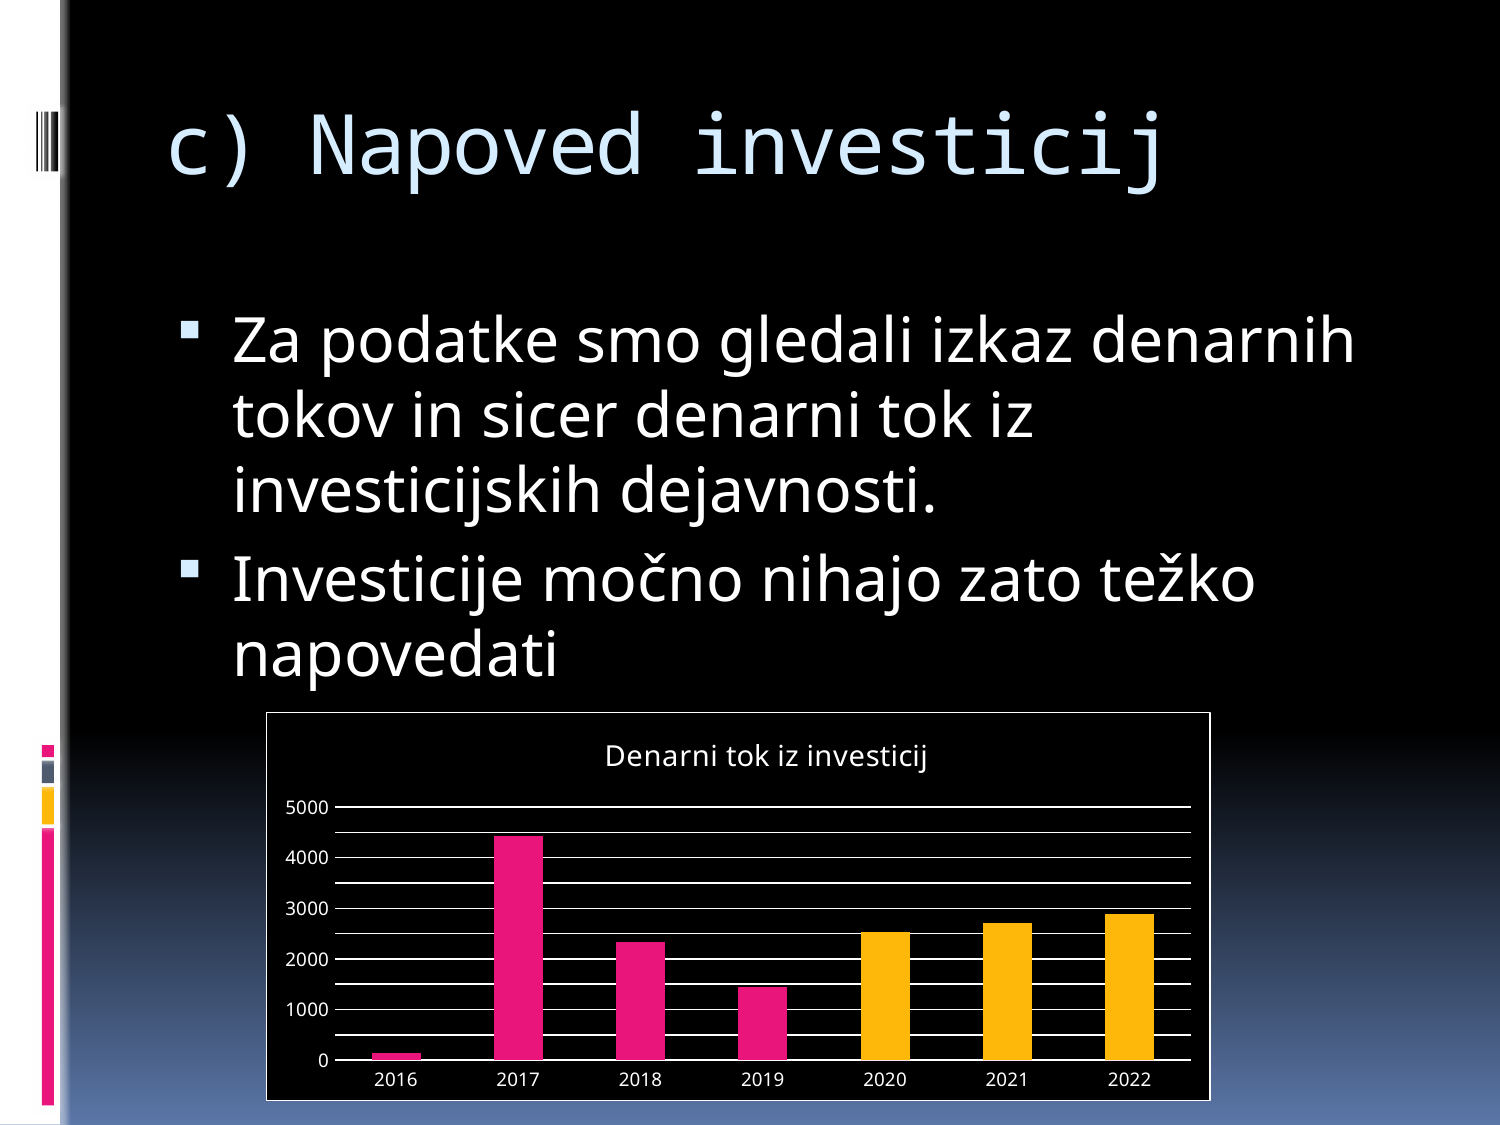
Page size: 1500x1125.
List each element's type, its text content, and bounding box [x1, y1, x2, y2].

chart [265, 711, 1212, 1102]
list Za podatke smo gledali izkaz denarnih tokov in sicer denarni tok iz investicijskih dejavnosti. Investicije močno nihajo zato težko napovedati [150, 292, 1425, 1043]
title c) Napoved investicij [150, 83, 1425, 234]
